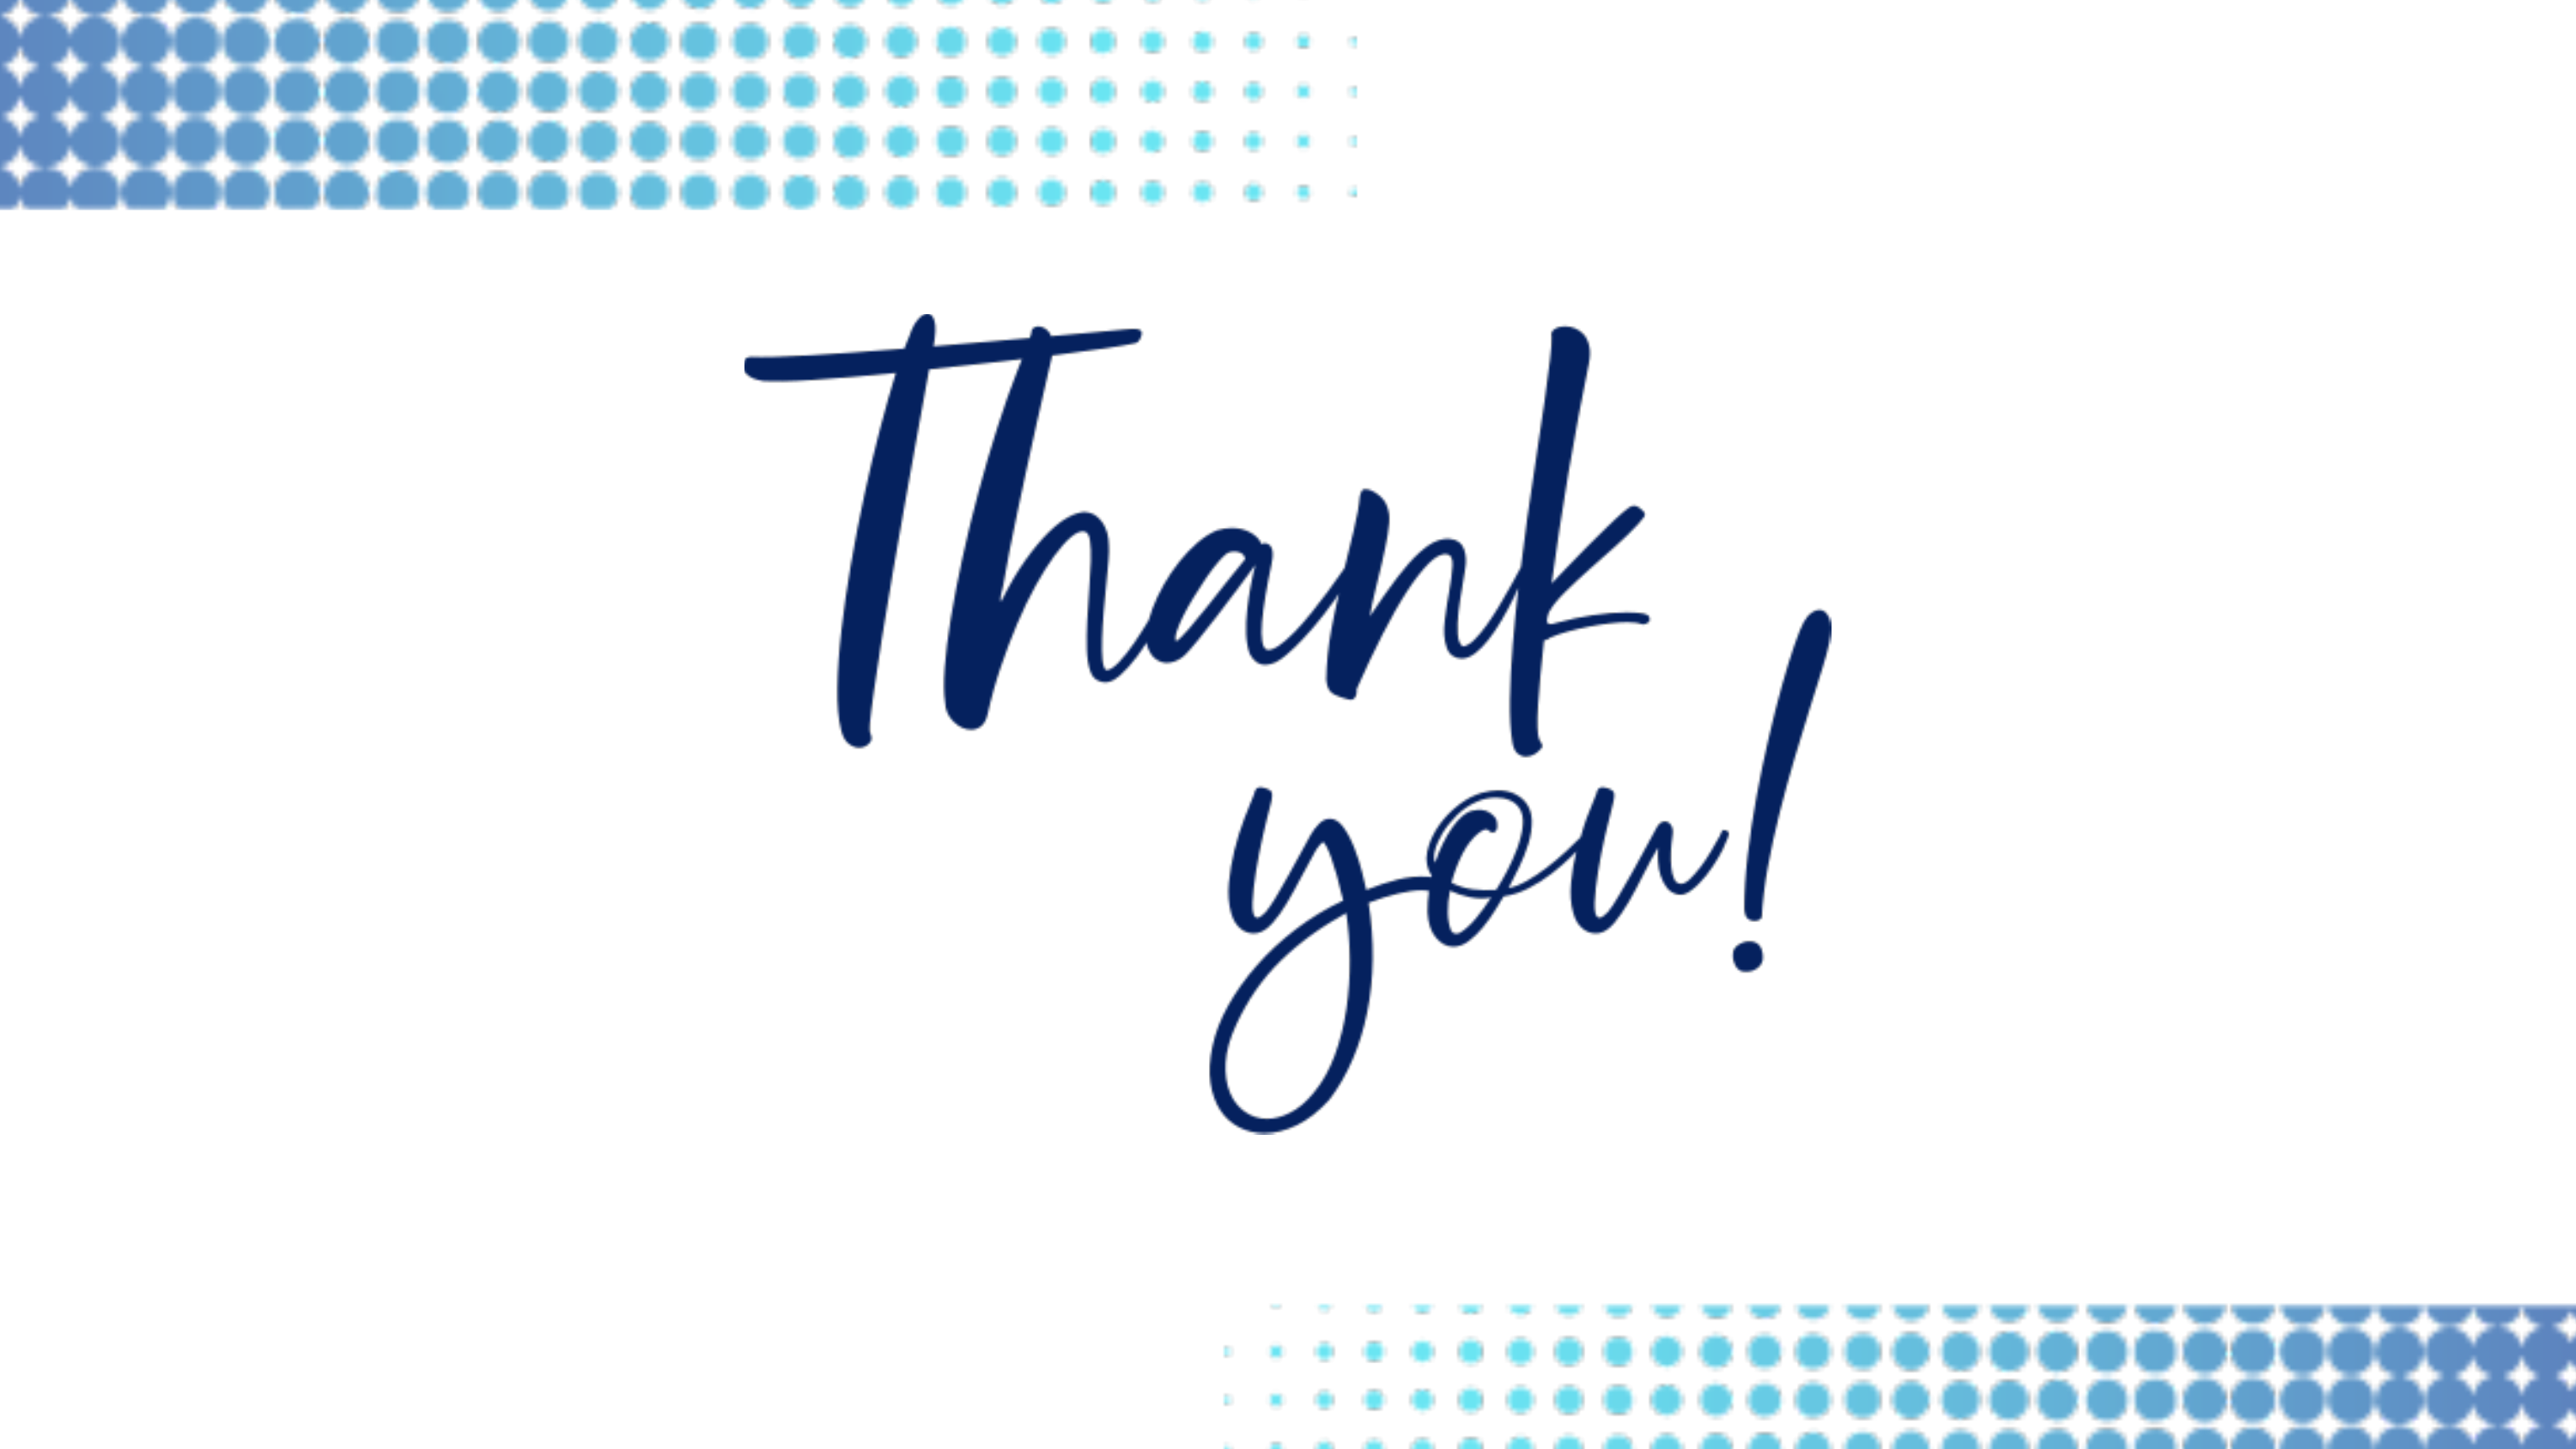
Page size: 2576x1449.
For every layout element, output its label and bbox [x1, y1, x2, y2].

picture [1225, 581, 2576, 1449]
picture [0, 0, 1356, 955]
picture [744, 314, 1832, 1135]
